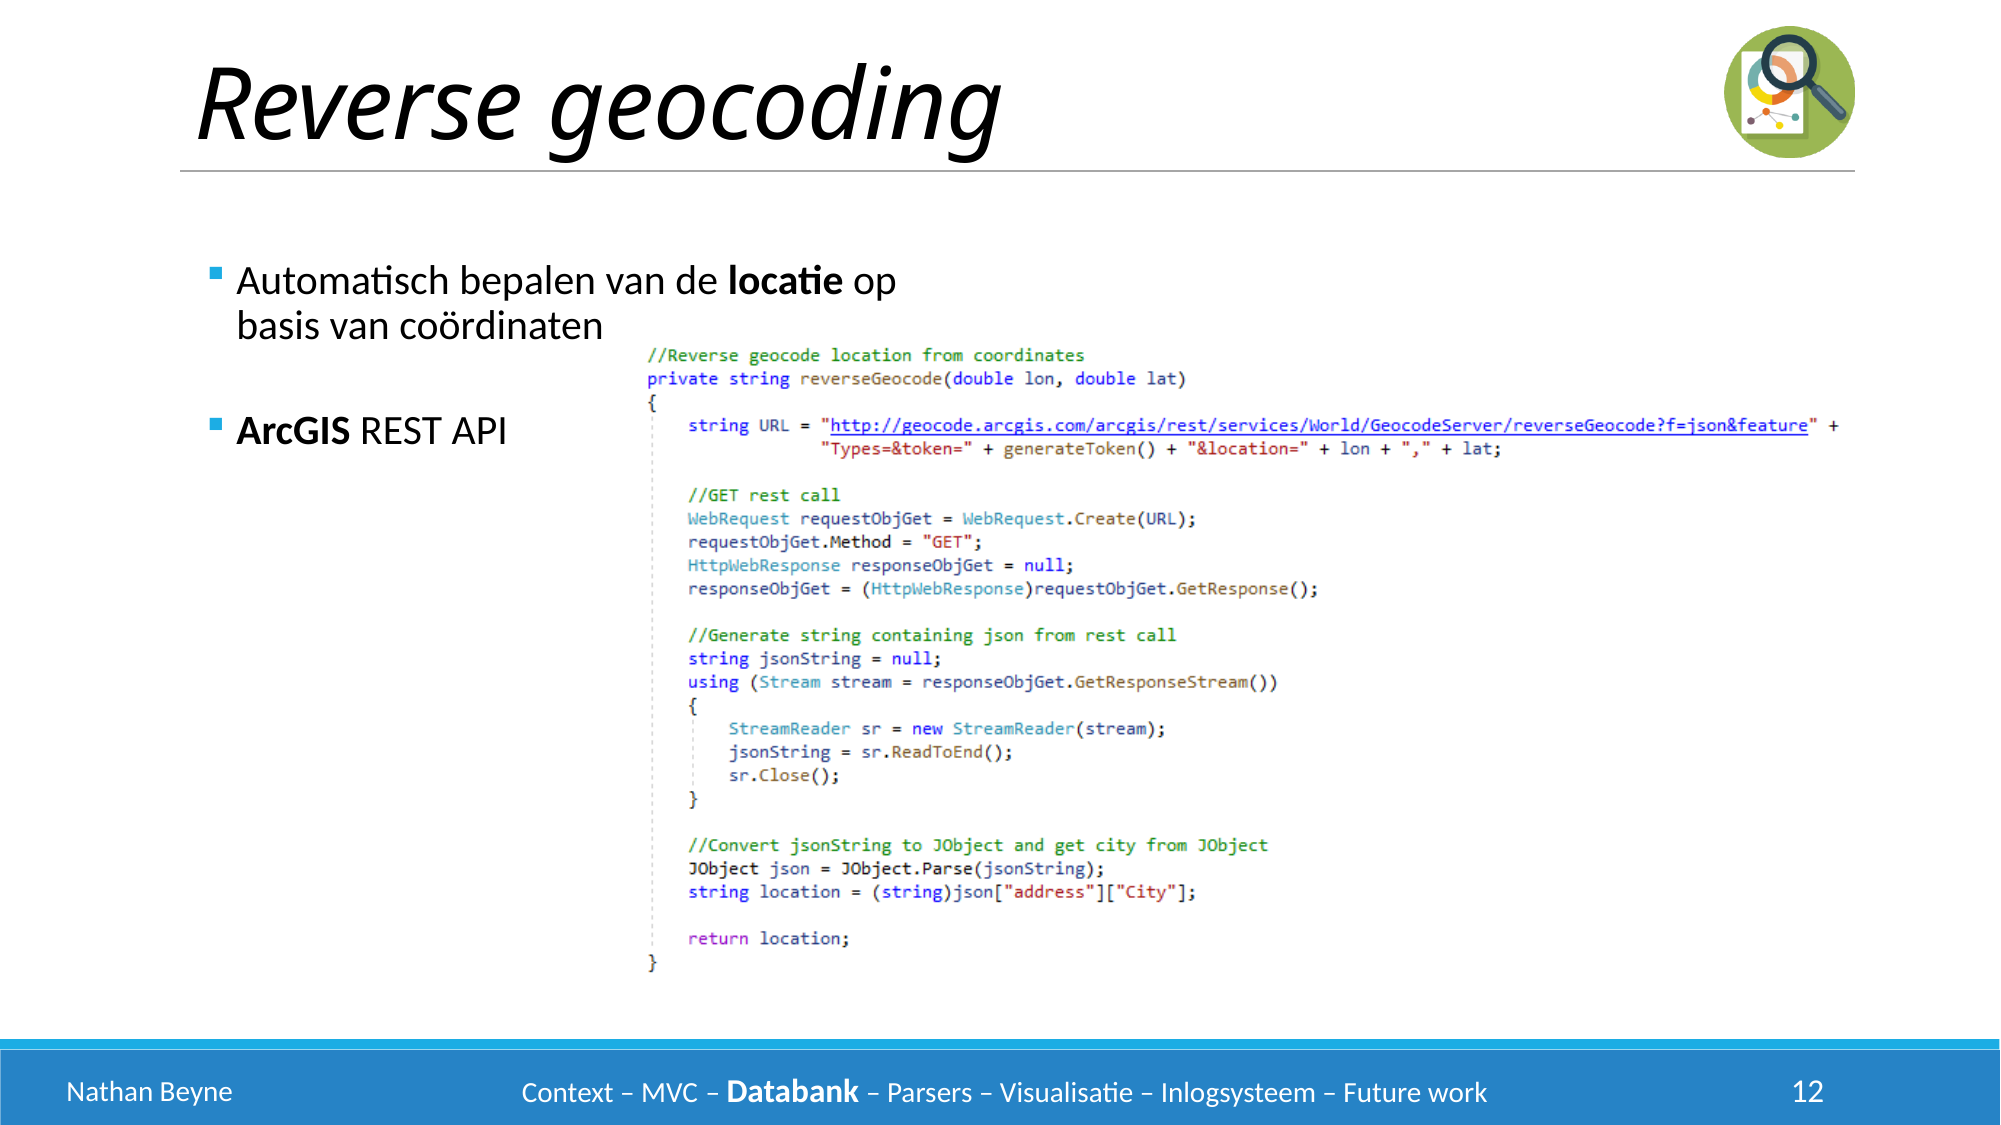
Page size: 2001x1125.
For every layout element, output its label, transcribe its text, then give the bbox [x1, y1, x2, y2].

slide_number Nathan Beyne [51, 1059, 359, 1120]
footer Context – MVC – Databank – Parsers – Visualisatie – Inlogsysteem – Future work [359, 1059, 1651, 1120]
text_box Reverse geocoding [179, 47, 1830, 170]
text_box Automatisch bepalen van de locatie op basis van coördinaten ArcGIS REST API [158, 250, 922, 981]
picture [1723, 26, 1856, 158]
slide_number 12 [1741, 1059, 1840, 1120]
picture [642, 338, 1856, 981]
